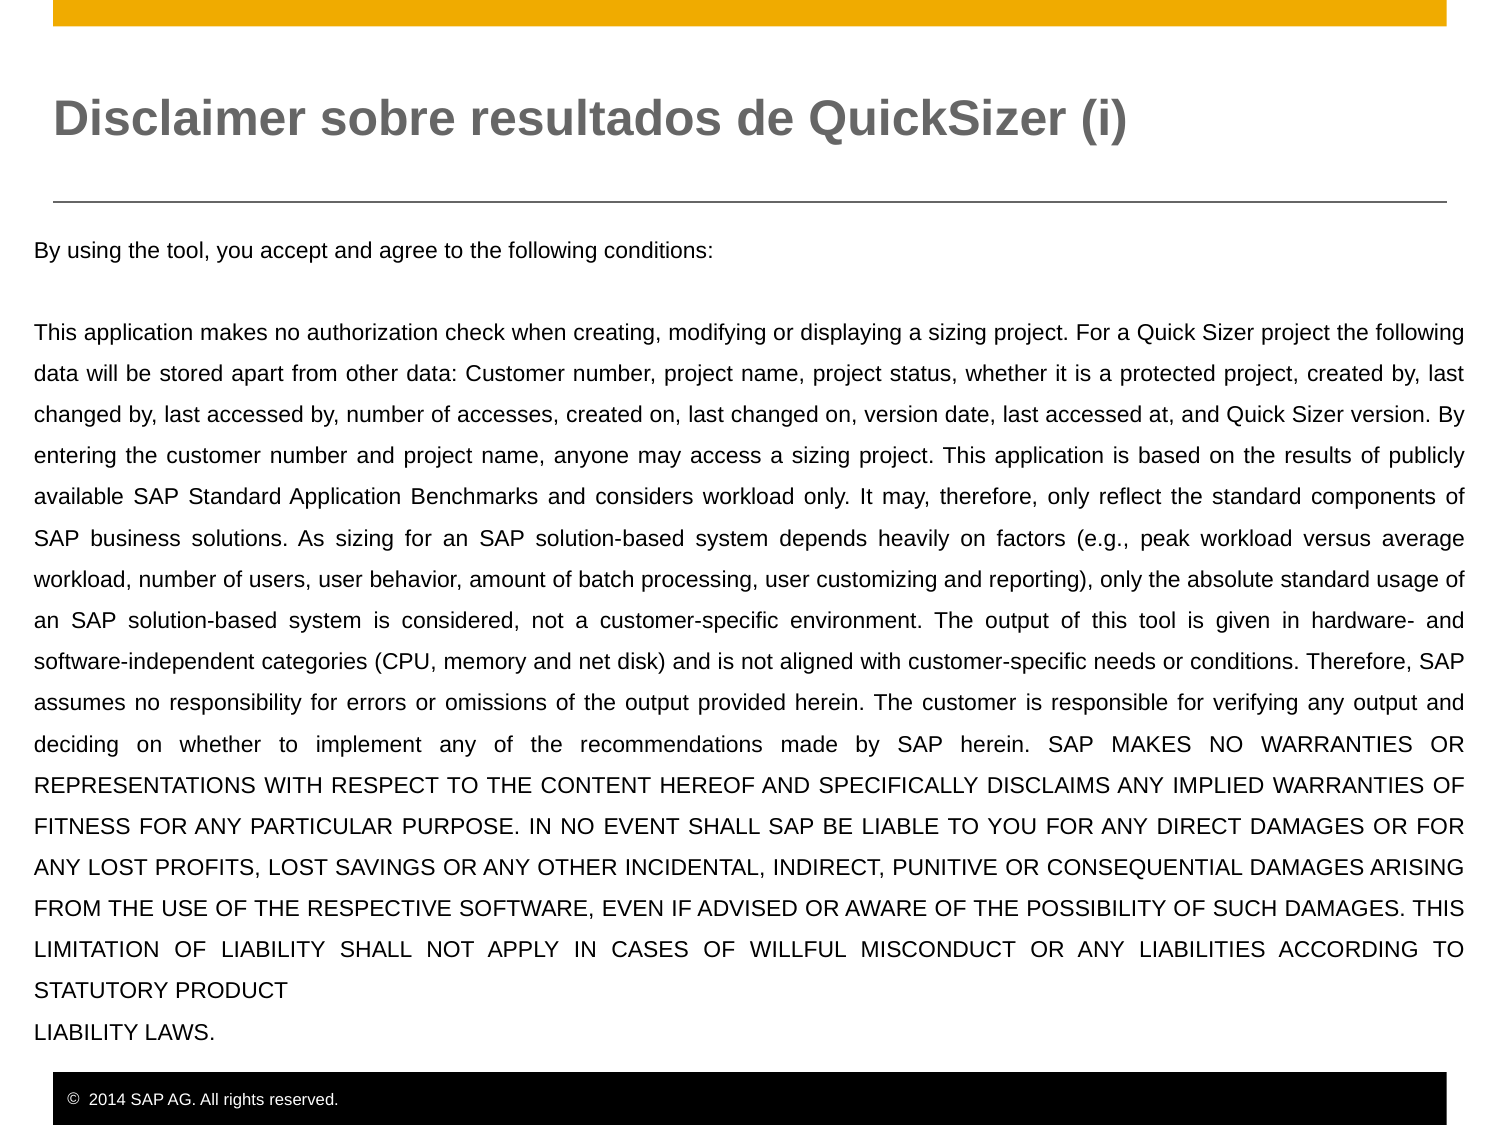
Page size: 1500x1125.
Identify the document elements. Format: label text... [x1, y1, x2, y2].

text_box By using the tool, you accept and agree to the following conditions: This application makes no authorization check when creating, modifying or displaying a sizing project. For a Quick Sizer project the following data will be stored apart from other data: Customer number, project name, project status, whether it is a protected project, created by, last changed by, last accessed by, number of accesses, created on, last changed on, version date, last accessed at, and Quick Sizer version. By entering the customer number and project name, anyone may access a sizing project. This application is based on the results of publicly available SAP Standard Application Benchmarks and considers workload only. It may, therefore, only reflect the standard components of SAP business solutions. As sizing for an SAP solution-based system depends heavily on factors (e.g., peak workload versus average workload, number of users, user behavior, amount of batch processing, user customizing and reporting), only the absolute standard usage of an SAP solution-based system is considered, not a customer-specific environment. The output of this tool is given in hardware- and software-independent categories (CPU, memory and net disk) and is not aligned with customer-specific needs or conditions. Therefore, SAP assumes no responsibility for errors or omissions of the output provided herein. The customer is responsible for verifying any output and deciding on whether to implement any of the recommendations made by SAP herein. SAP MAKES NO WARRANTIES OR REPRESENTATIONS WITH RESPECT TO THE CONTENT HEREOF AND SPECIFICALLY DISCLAIMS ANY IMPLIED WARRANTIES OF FITNESS FOR ANY PARTICULAR PURPOSE. IN NO EVENT SHALL SAP BE LIABLE TO YOU FOR ANY DIRECT DAMAGES OR FOR ANY LOST PROFITS, LOST SAVINGS OR ANY OTHER INCIDENTAL, INDIRECT, PUNITIVE OR CONSEQUENTIAL DAMAGES ARISING FROM THE USE OF THE RESPECTIVE SOFTWARE, EVEN IF ADVISED OR AWARE OF THE POSSIBILITY OF SUCH DAMAGES. THIS LIMITATION OF LIABILITY SHALL NOT APPLY IN CASES OF WILLFUL MISCONDUCT OR ANY LIABILITIES ACCORDING TO STATUTORY PRODUCT LIABILITY LAWS. [19, 214, 1481, 1053]
title Disclaimer sobre resultados de QuickSizer (i) [53, 53, 1447, 178]
